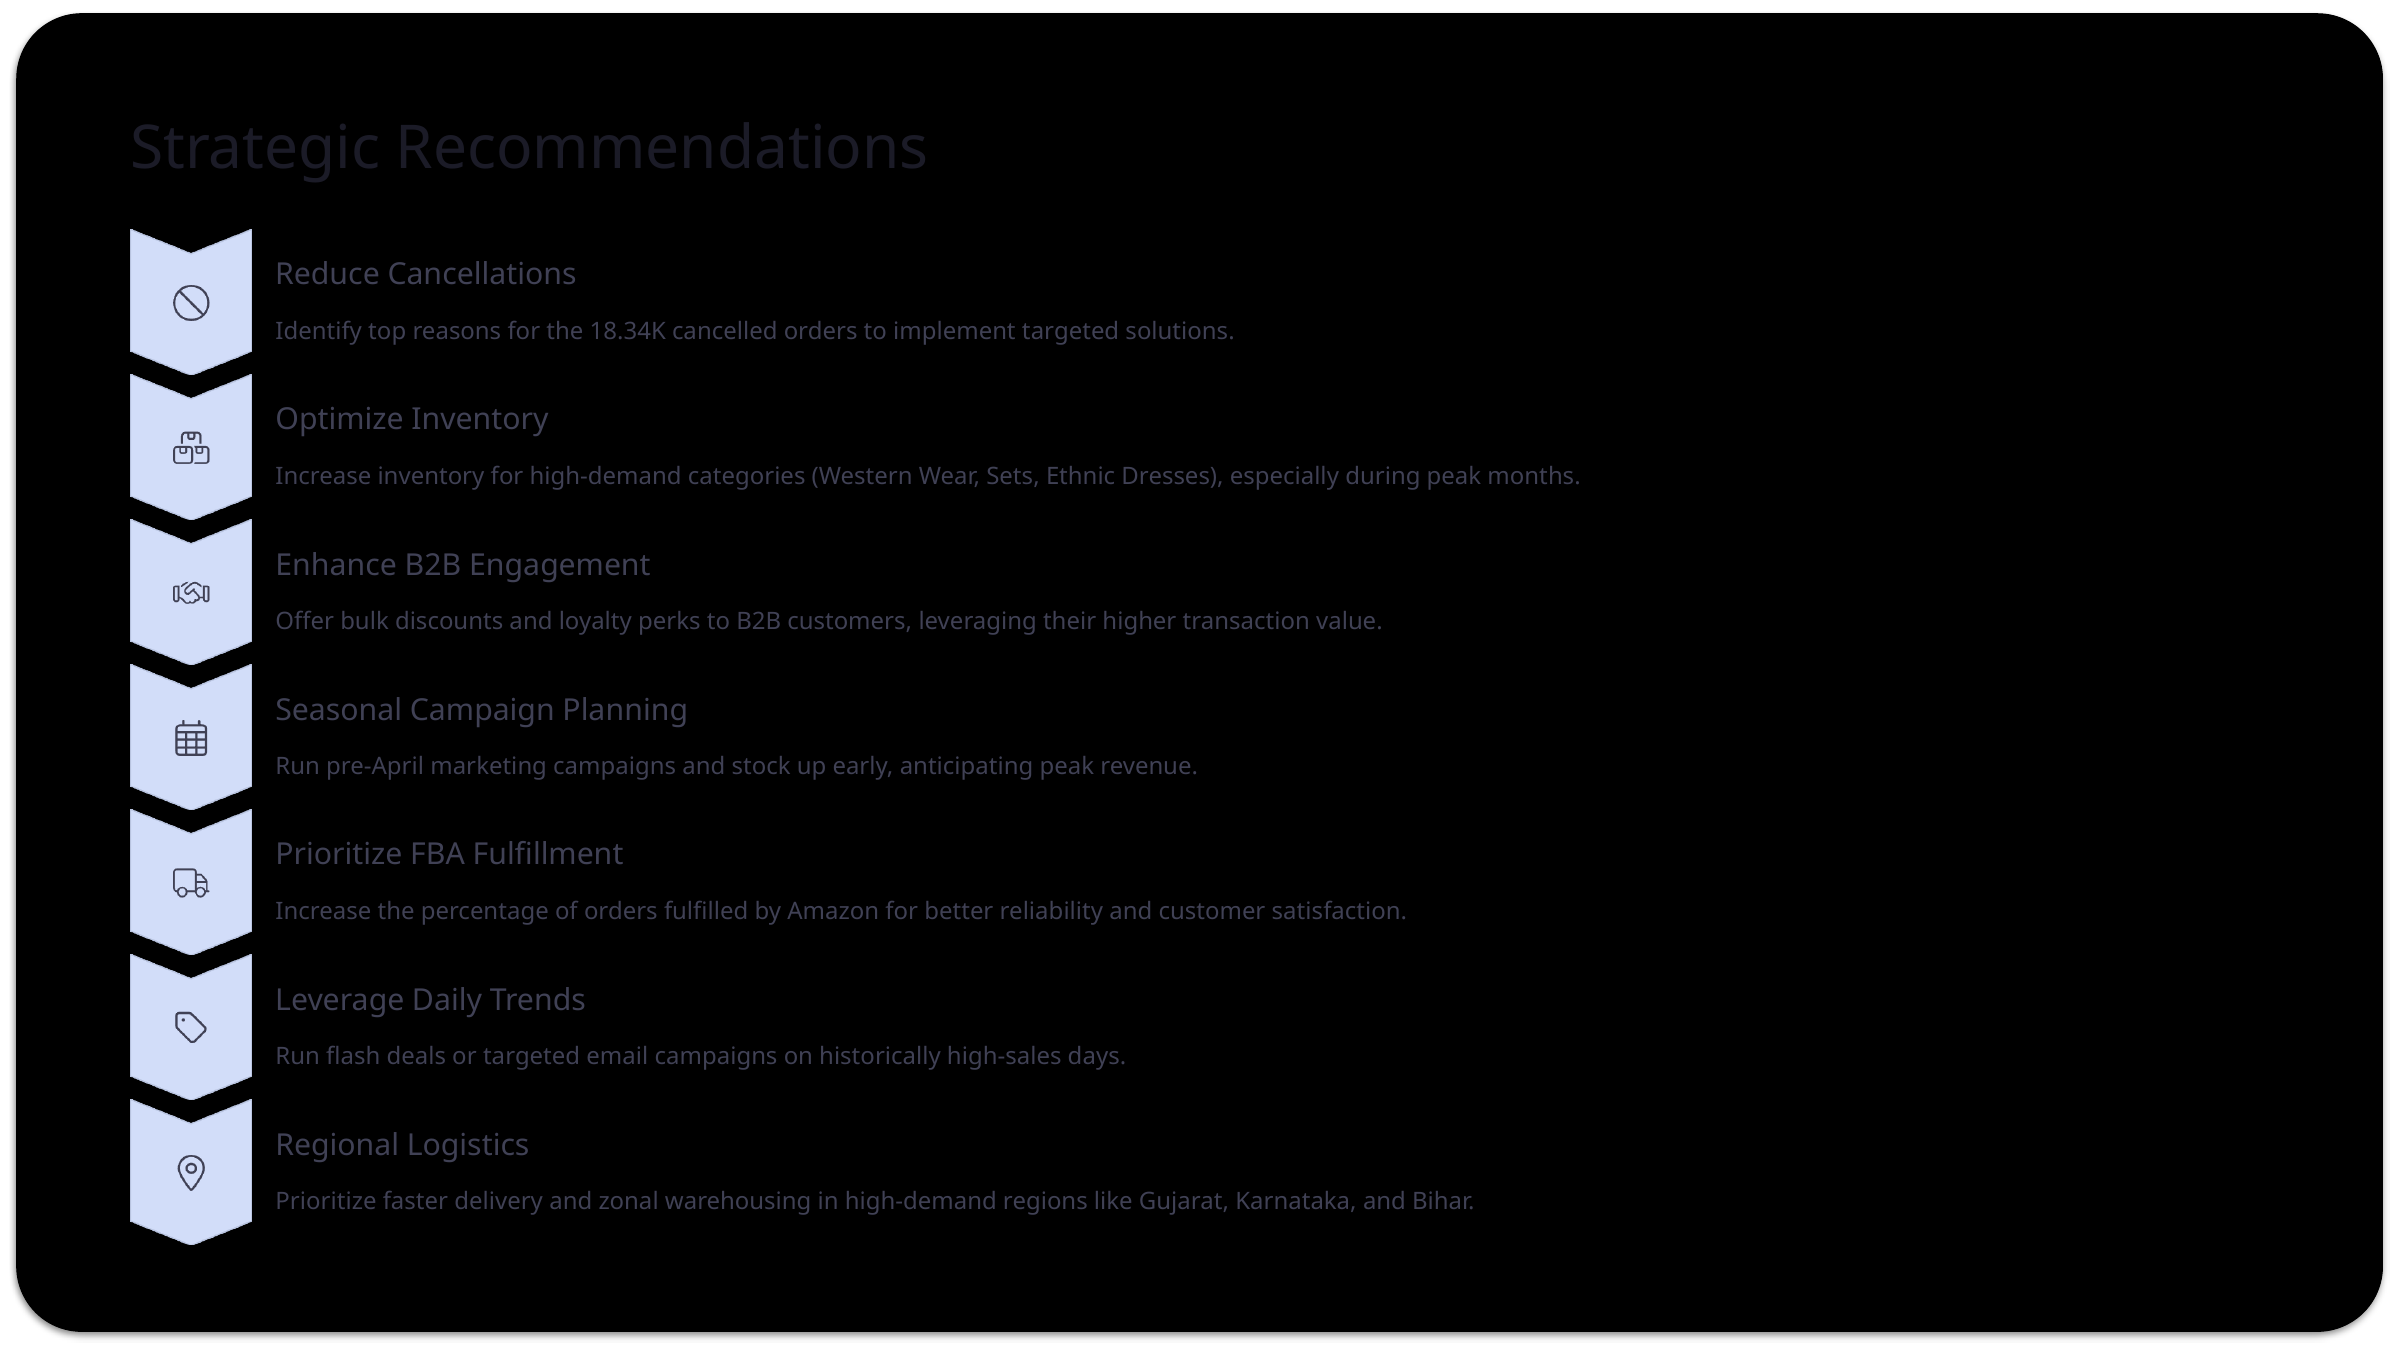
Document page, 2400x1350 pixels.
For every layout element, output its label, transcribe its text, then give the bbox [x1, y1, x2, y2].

text_box Enhance B2B Engagement [275, 543, 680, 582]
picture [129, 228, 252, 1246]
text_box Run pre-April marketing campaigns and stock up early, anticipating peak revenue. [275, 740, 2270, 780]
text_box Increase inventory for high-demand categories (Western Wear, Sets, Ethnic Dresses), especially during peak months. [275, 450, 2270, 490]
text_box Leverage Daily Trends [275, 978, 600, 1017]
text_box Identify top reasons for the 18.34K cancelled orders to implement targeted solutions. [275, 305, 2270, 345]
text_box Prioritize FBA Fulfillment [275, 833, 653, 872]
text_box Optimize Inventory [275, 398, 578, 437]
text_box Seasonal Campaign Planning [275, 688, 718, 727]
text_box Reduce Cancellations [275, 253, 601, 291]
text_box Increase the percentage of orders fulfilled by Amazon for better reliability and customer satisfaction. [275, 886, 2270, 925]
text_box Strategic Recommendations [130, 105, 993, 181]
text_box Offer bulk discounts and loyalty perks to B2B customers, leveraging their higher transaction value. [275, 595, 2270, 635]
text_box Regional Logistics [275, 1123, 578, 1162]
text_box Prioritize faster delivery and zonal warehousing in high-demand regions like Gujarat, Karnataka, and Bihar. [275, 1176, 2270, 1215]
text_box Run flash deals or targeted email campaigns on historically high-sales days. [275, 1031, 2270, 1070]
